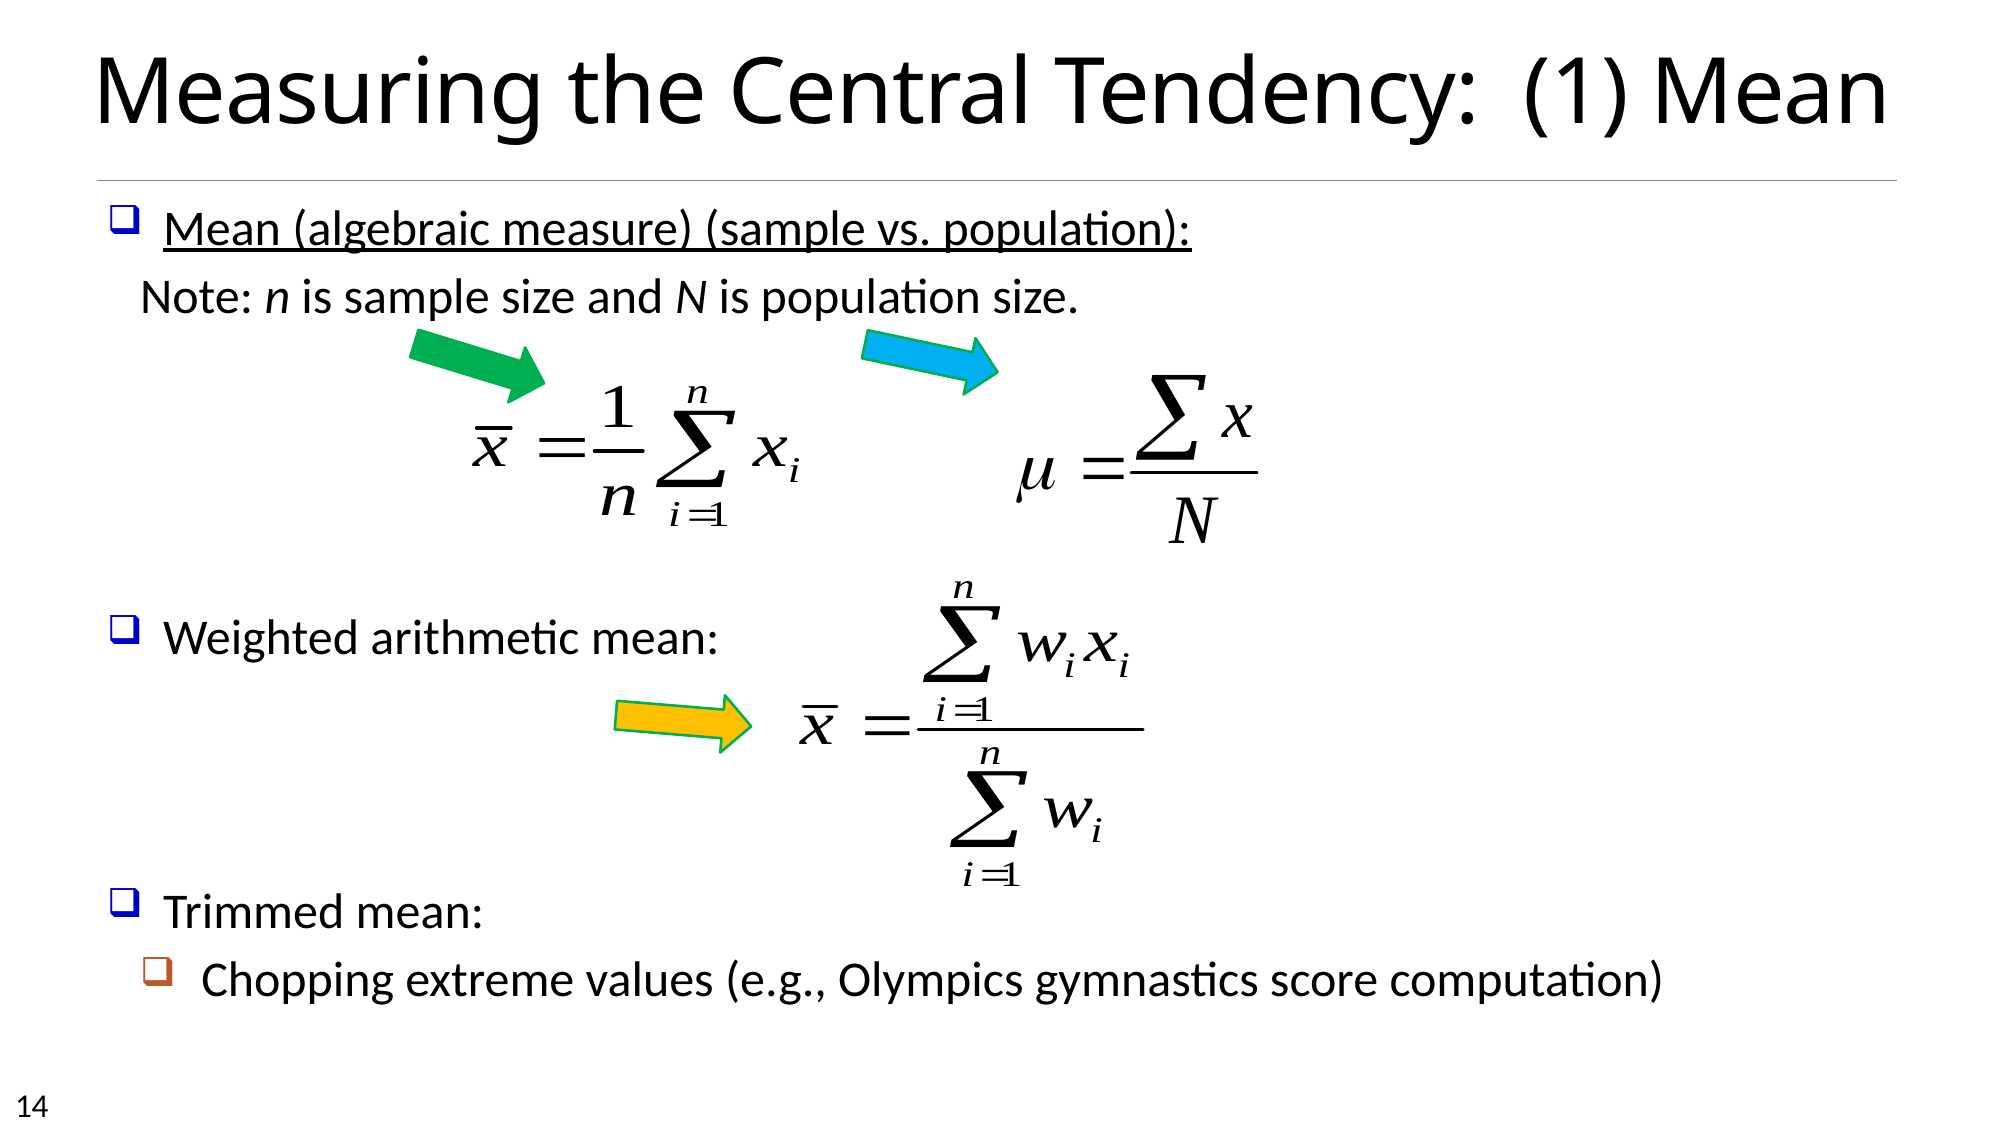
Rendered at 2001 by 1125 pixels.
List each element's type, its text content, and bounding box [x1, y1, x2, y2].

text_box [520, 346, 533, 359]
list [1002, 362, 1275, 560]
text_box [408, 328, 519, 373]
text_box [860, 328, 999, 396]
title Measuring the Central Tendency: (1) Mean [33, 50, 1950, 150]
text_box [457, 362, 826, 540]
list Mean (algebraic measure) (sample vs. population): Note: n is sample size and N is population size. Weighted arithmetic mean: Trimmed mean: Chopping extreme values (e.g., Olympics gymnastics score computation) [92, 187, 1820, 1013]
text_box [613, 694, 753, 754]
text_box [785, 558, 1163, 900]
